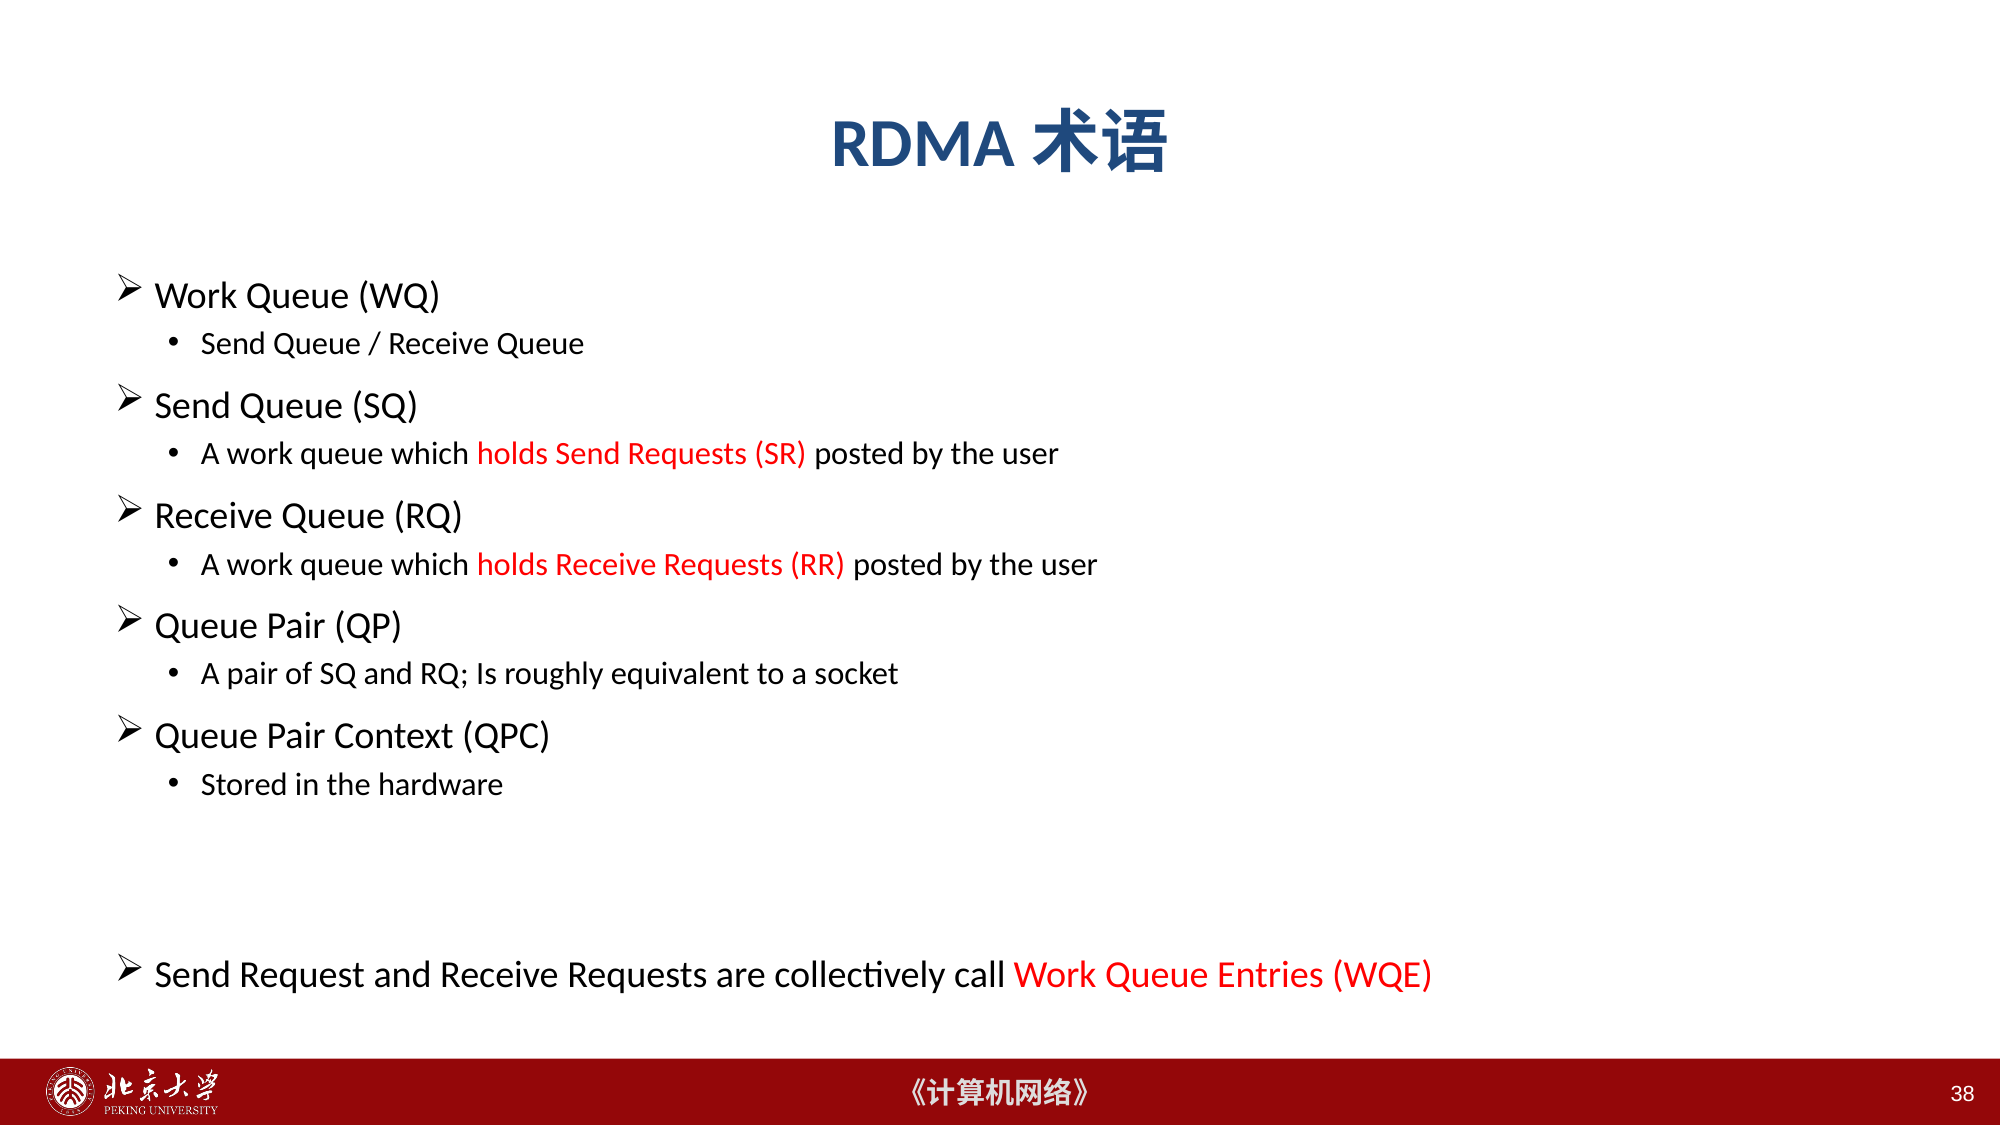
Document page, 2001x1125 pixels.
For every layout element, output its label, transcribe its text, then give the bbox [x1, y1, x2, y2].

picture [46, 1067, 218, 1116]
list Work Queue (WQ) Send Queue / Receive Queue Send Queue (SQ) A work queue which holds Send Requests (SR) posted by the user Receive Queue (RQ) A work queue which holds Receive Requests (RR) posted by the user Queue Pair (QP) A pair of SQ and RQ; Is roughly equivalent to a socket Queue Pair Context (QPC) Stored in the hardware Send Request and Receive Requests are collectively call Work Queue Entries (WQE) [99, 262, 1900, 1005]
slide_number 38 [1522, 1072, 1990, 1125]
title RDMA术语 [99, 45, 1900, 233]
